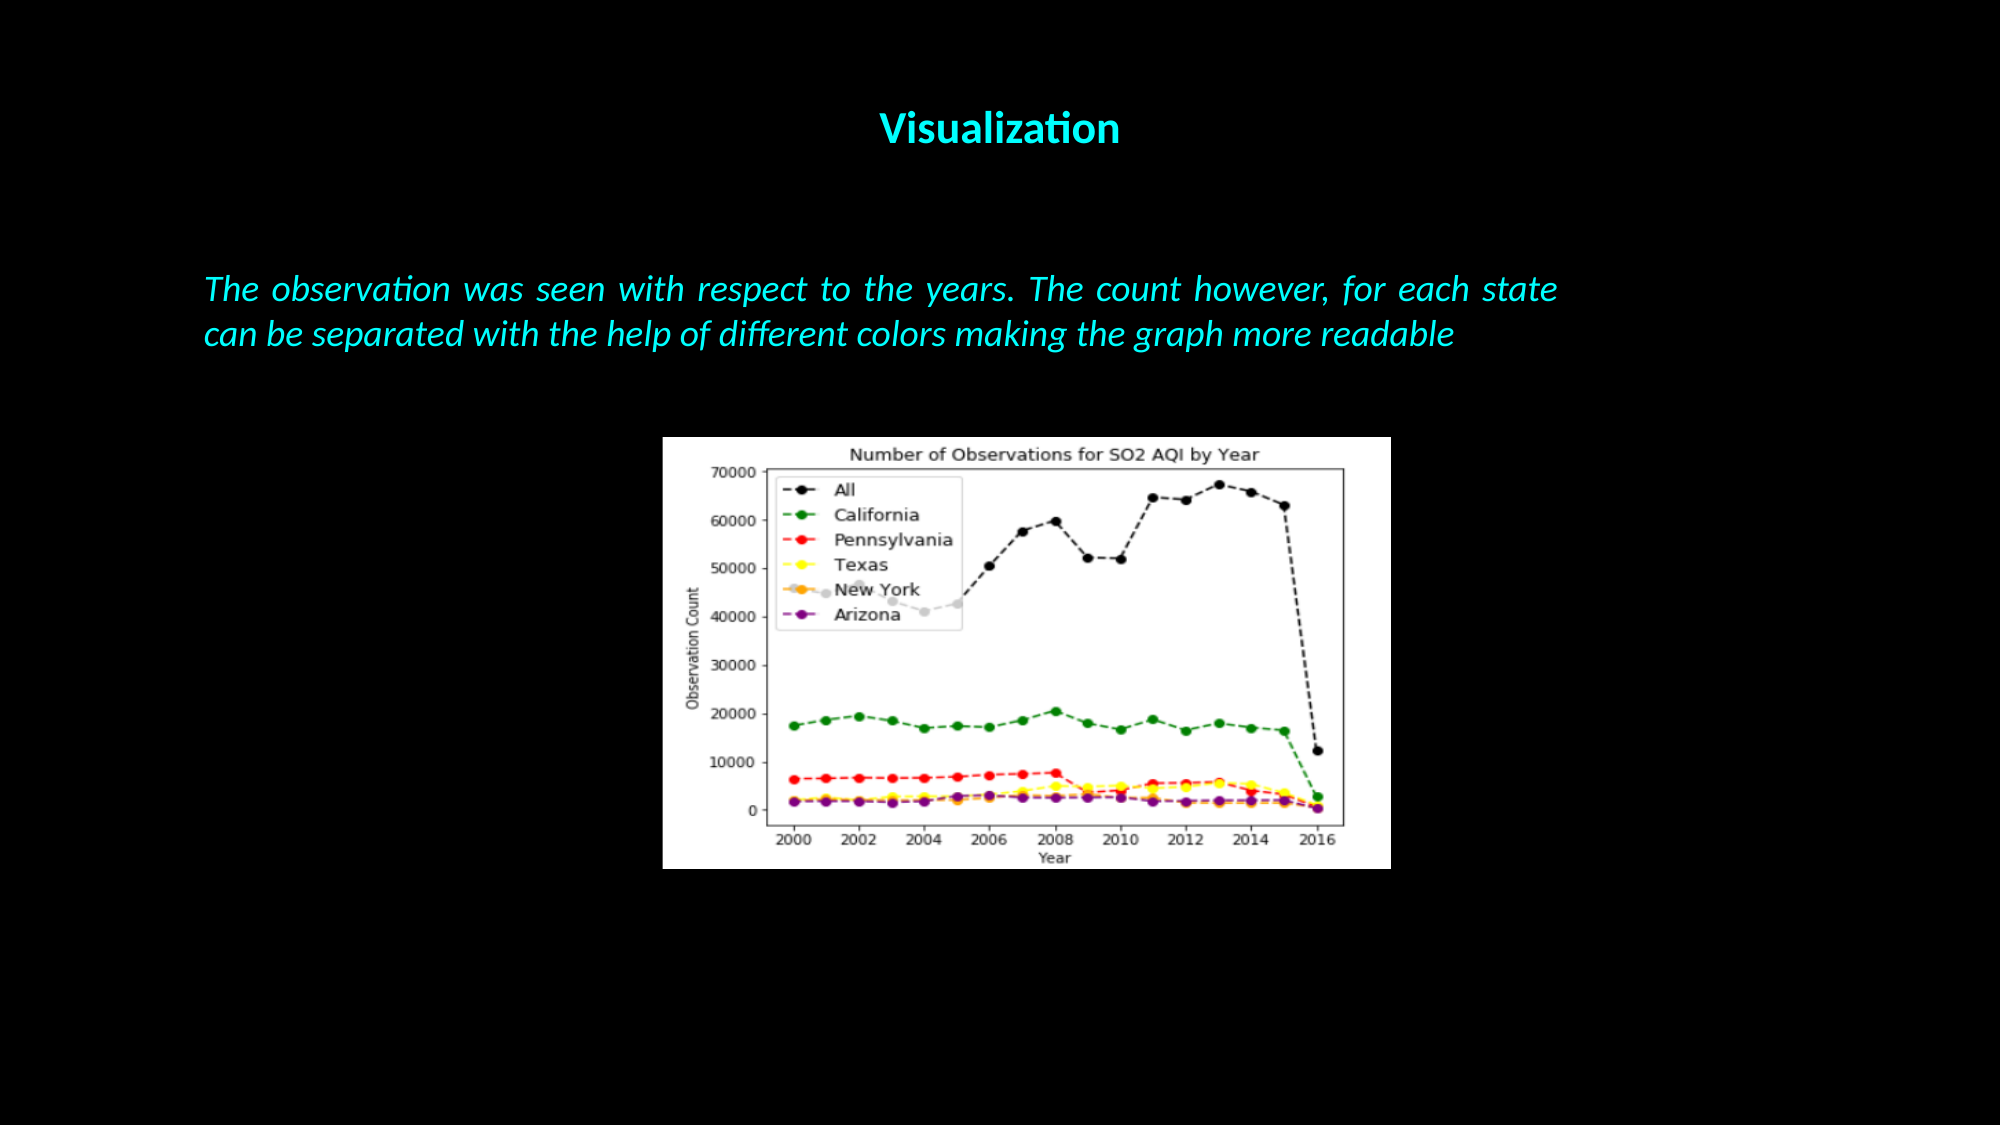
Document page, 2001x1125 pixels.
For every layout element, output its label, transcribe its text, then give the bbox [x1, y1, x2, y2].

picture [662, 437, 1391, 869]
text_box Visualization [630, 90, 1370, 160]
text_box The observation was seen with respect to the years. The count however, for each state can be separated with the help of different colors making the graph more readable [189, 256, 1575, 361]
